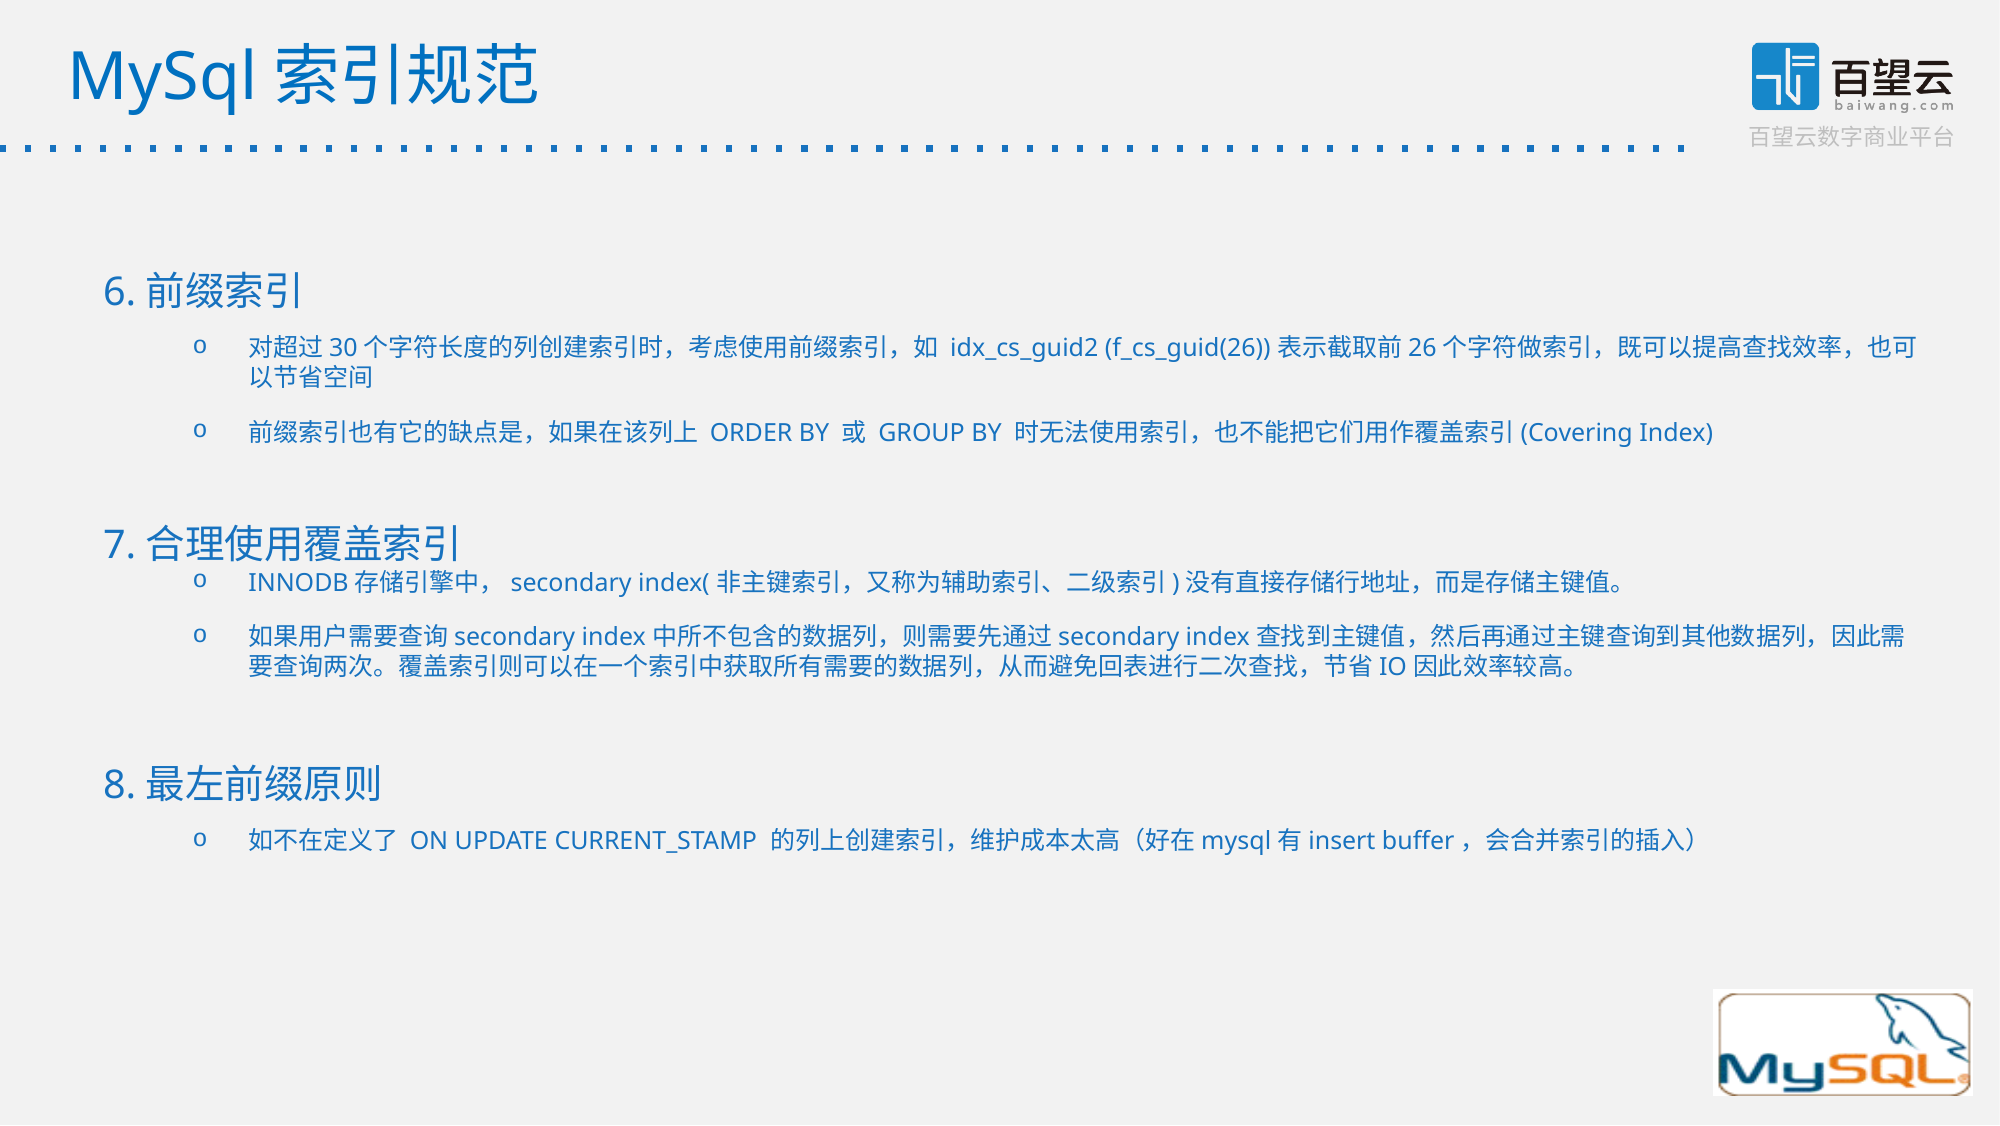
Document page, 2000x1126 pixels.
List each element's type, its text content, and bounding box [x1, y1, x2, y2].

picture [1746, 41, 1958, 114]
text_box 6.前缀索引 对超过30个字符长度的列创建索引时，考虑使用前缀索引，如 idx_cs_guid2 (f_cs_guid(26))表示截取前26个字符做索引，既可以提高查找效率，也可以节省空间 前缀索引也有它的缺点是，如果在该列上 ORDER BY 或 GROUP BY 时无法使用索引，也不能把它们用作覆盖索引(Covering Index) 7.合理使用覆盖索引 INNODB存储引擎中，secondary index(非主键索引，又称为辅助索引、二级索引)没有直接存储行地址，而是存储主键值。 如果用户需要查询secondary index中所不包含的数据列，则需要先通过secondary index查找到主键值，然后再通过主键查询到其他数据列，因此需要查询两次。覆盖索引则可以在一个索引中获取所有需要的数据列，从而避免回表进行二次查找，节省IO因此效率较高。 8.最左前缀原则 如不在定义了 ON UPDATE CURRENT_STAMP 的列上创建索引，维护成本太高（好在mysql有insert buffer，会合并索引的插入） [85, 221, 1936, 864]
text_box MySql索引规范 [50, 24, 1011, 123]
picture [1713, 989, 1973, 1096]
